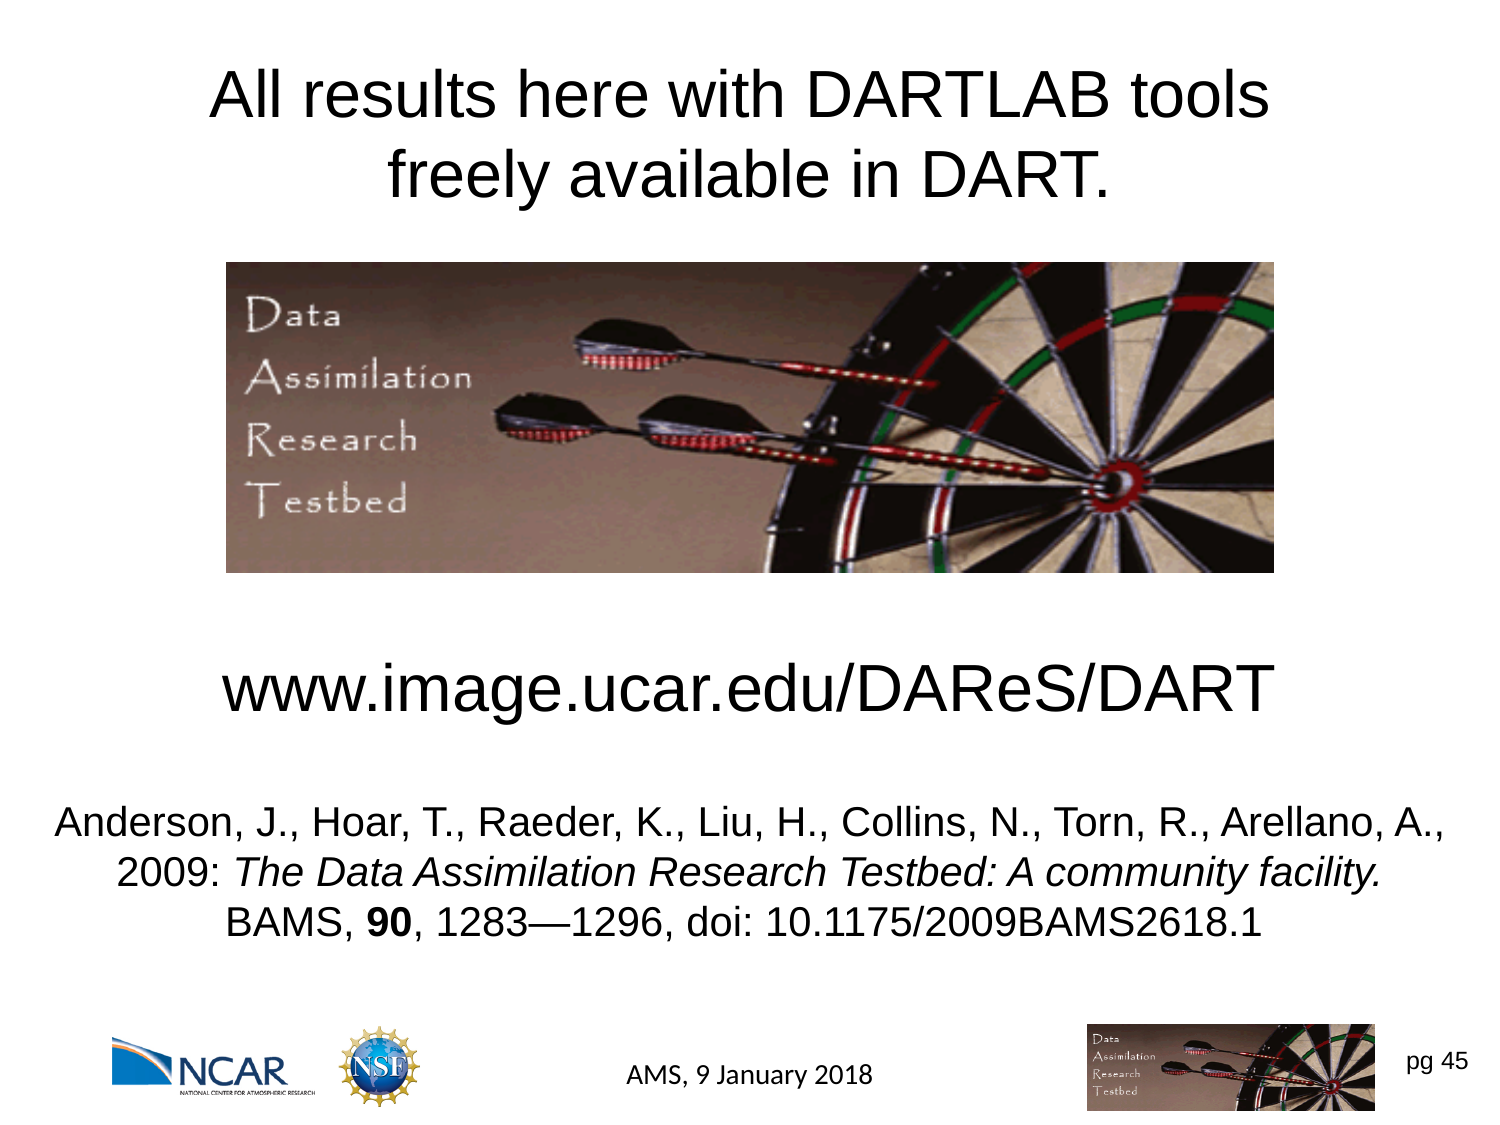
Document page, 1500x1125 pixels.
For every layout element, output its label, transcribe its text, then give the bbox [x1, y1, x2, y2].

picture [337, 1024, 421, 1108]
text_box Anderson, J., Hoar, T., Raeder, K., Liu, H., Collins, N., Torn, R., Arellano, A., 2009: The Data Assimilation Research Testbed: A community facility. BAMS, 90, 1283—1296, doi: 10.1175/2009BAMS2618.1 [0, 787, 1500, 1013]
title All results here with DARTLAB tools freely available in DART. [112, 62, 1388, 201]
picture [1087, 1024, 1375, 1111]
footer AMS, 9 January 2018 [512, 1042, 988, 1103]
text_box www.image.ucar.edu/DAReS/DART [43, 637, 1457, 750]
picture [112, 1037, 315, 1095]
picture [225, 262, 1275, 573]
